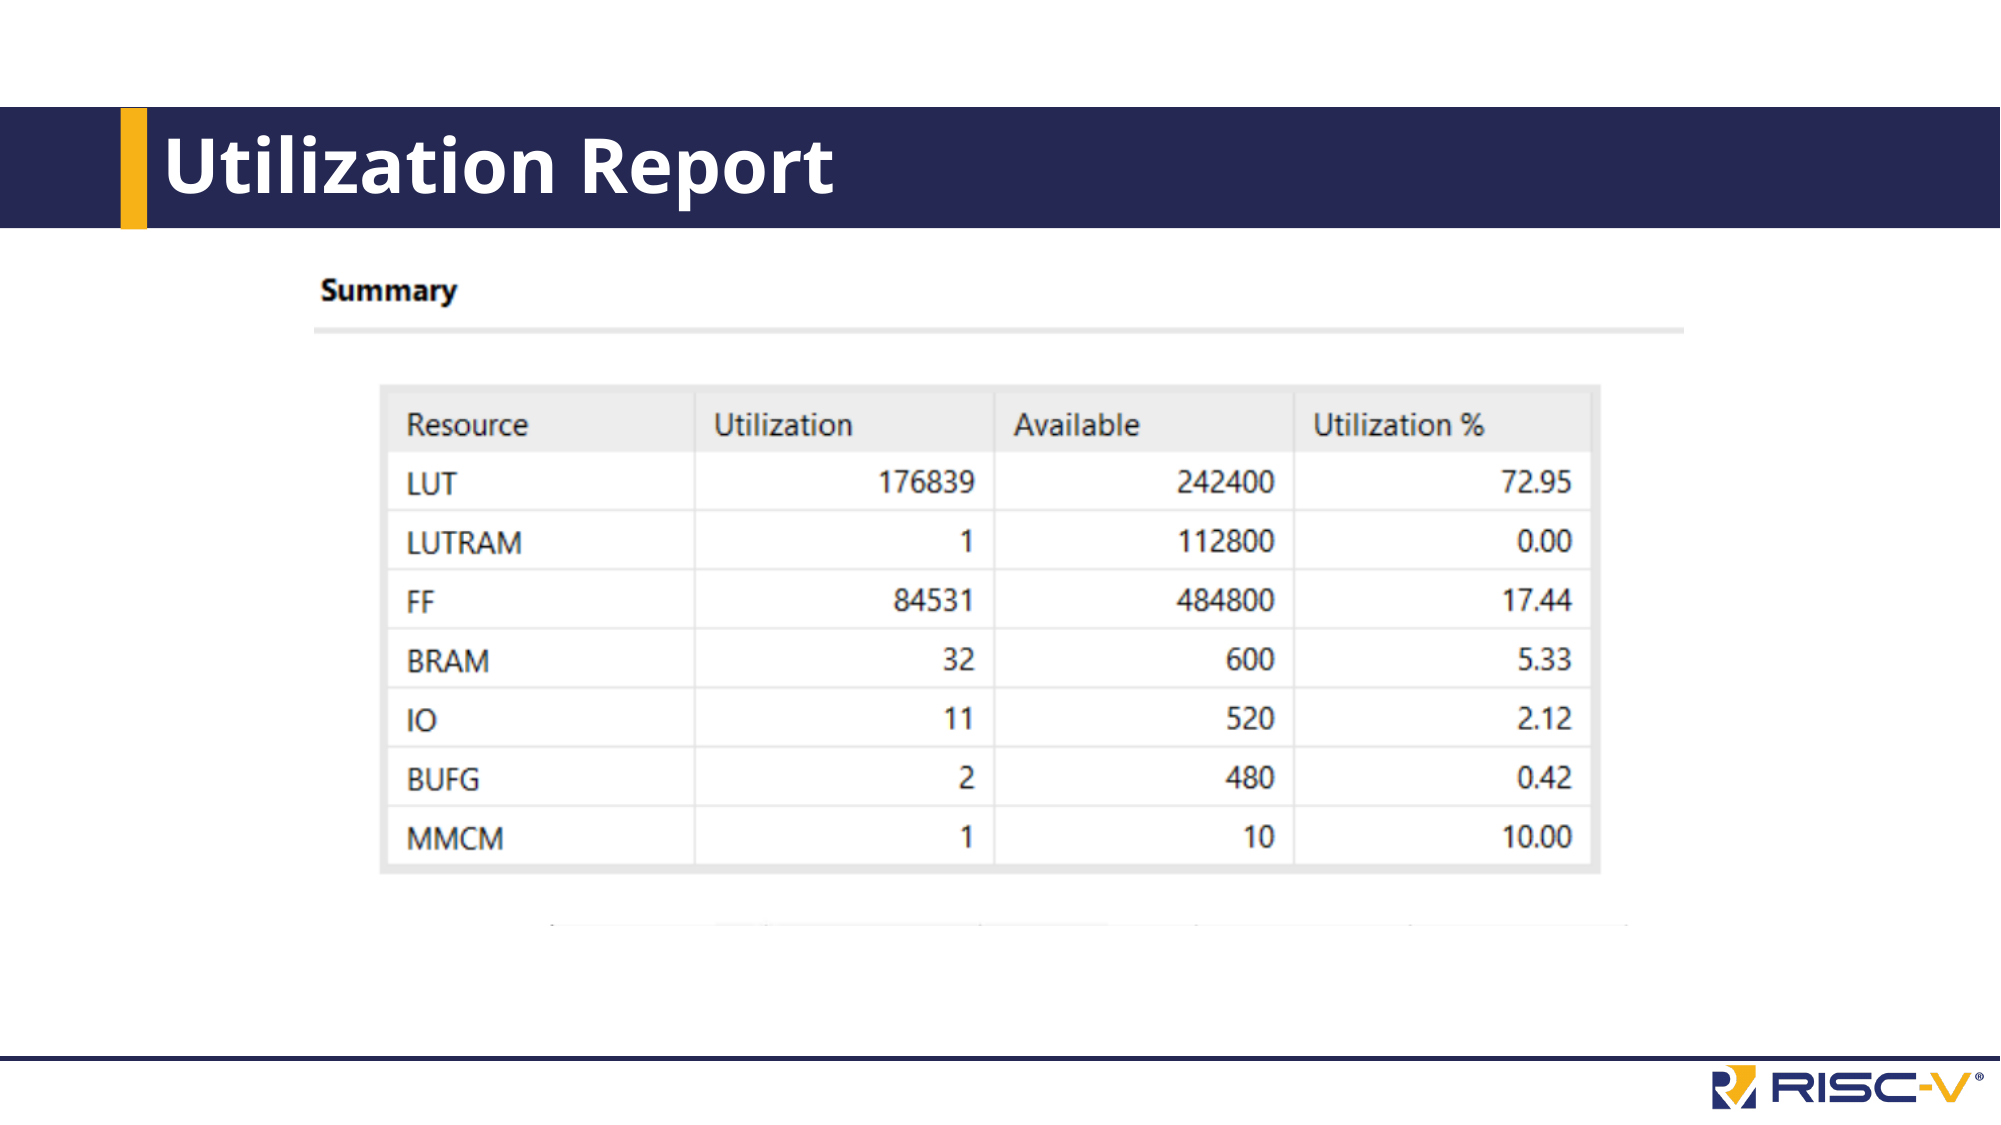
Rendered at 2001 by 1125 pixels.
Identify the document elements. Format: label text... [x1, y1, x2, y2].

text_box [0, 106, 2000, 229]
picture [314, 261, 1684, 926]
picture [1702, 1059, 1992, 1125]
text_box [120, 107, 148, 230]
picture [1702, 1047, 1992, 1058]
title Utilization Report [148, 120, 1723, 218]
